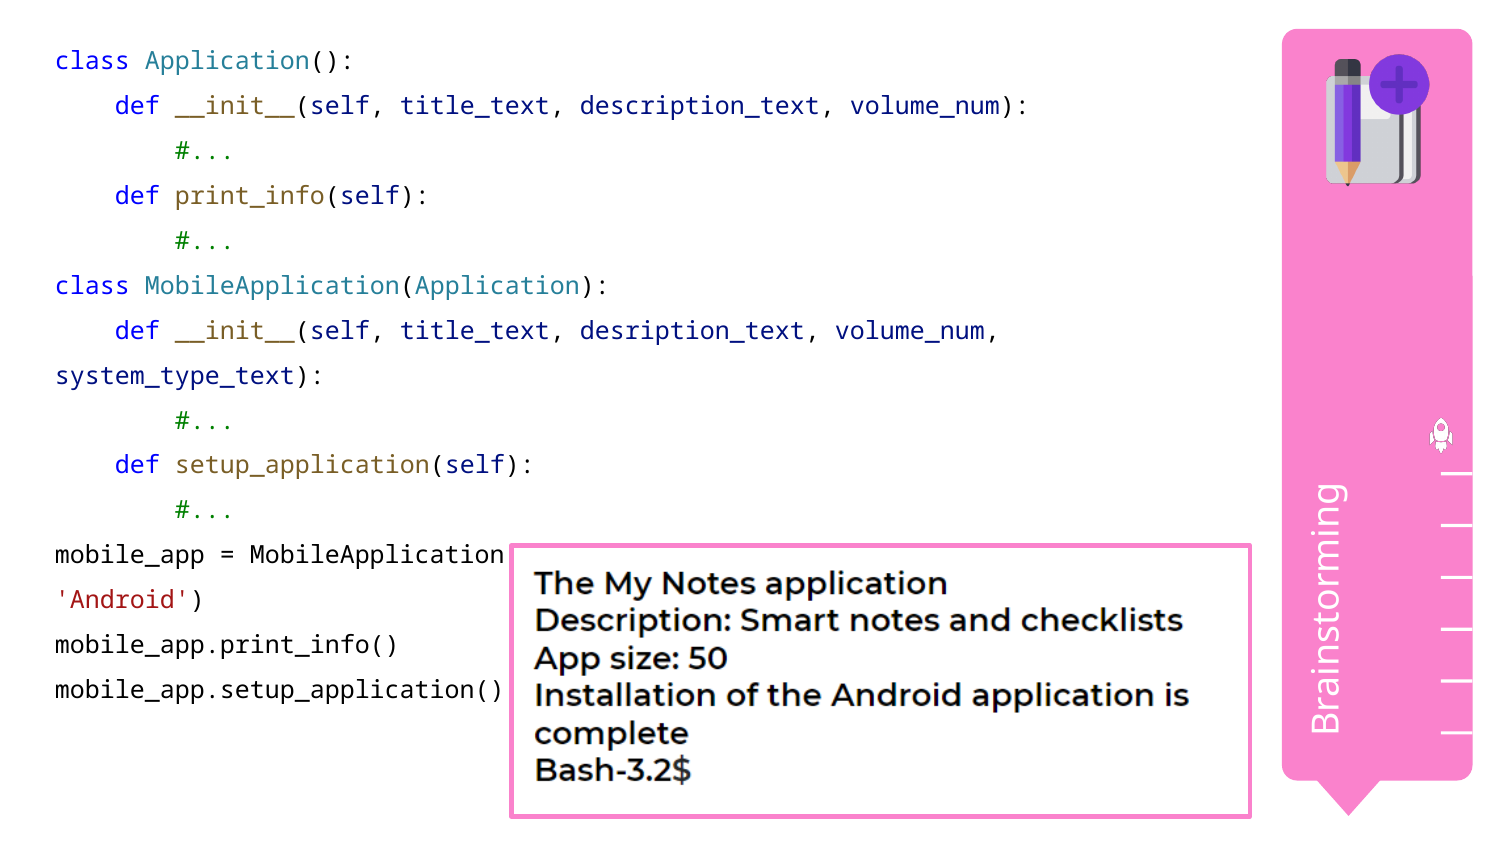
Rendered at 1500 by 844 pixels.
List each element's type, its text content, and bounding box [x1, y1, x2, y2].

picture [1423, 412, 1459, 459]
picture [1290, 38, 1464, 202]
text_box class Application(): def __init__(self, title_text, description_text, volume_num): #... def print_info(self): #... class MobileApplication(Application): def __init__(self, title_text, desription_text, volume_num, system_type_text): #... def setup_application(self): #... mobile_app = MobileApplication('My Notes', 'Smart notes and checklists', 50, 'Android') mobile_app.print_info() mobile_app.setup_application() [40, 15, 1261, 816]
picture [513, 547, 1248, 815]
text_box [1281, 28, 1473, 817]
